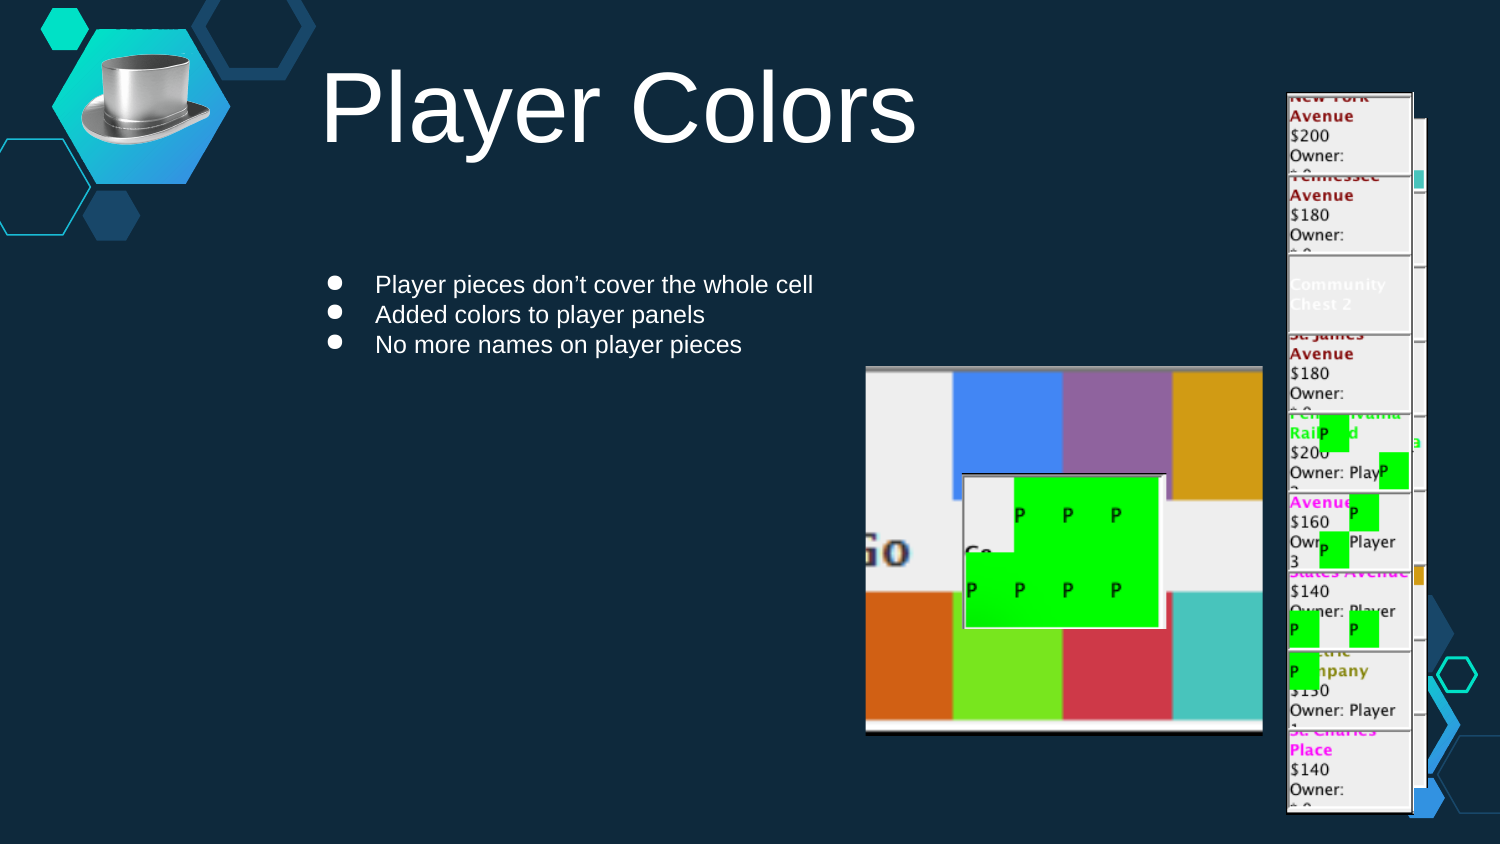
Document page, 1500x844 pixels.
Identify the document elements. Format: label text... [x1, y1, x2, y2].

text_box Player Colors [304, 27, 1004, 229]
picture [74, 44, 218, 152]
picture [1286, 92, 1428, 815]
picture [865, 366, 1263, 736]
text_box Player pieces don’t cover the whole cell Added colors to player panels No more names on player pieces [285, 253, 842, 409]
